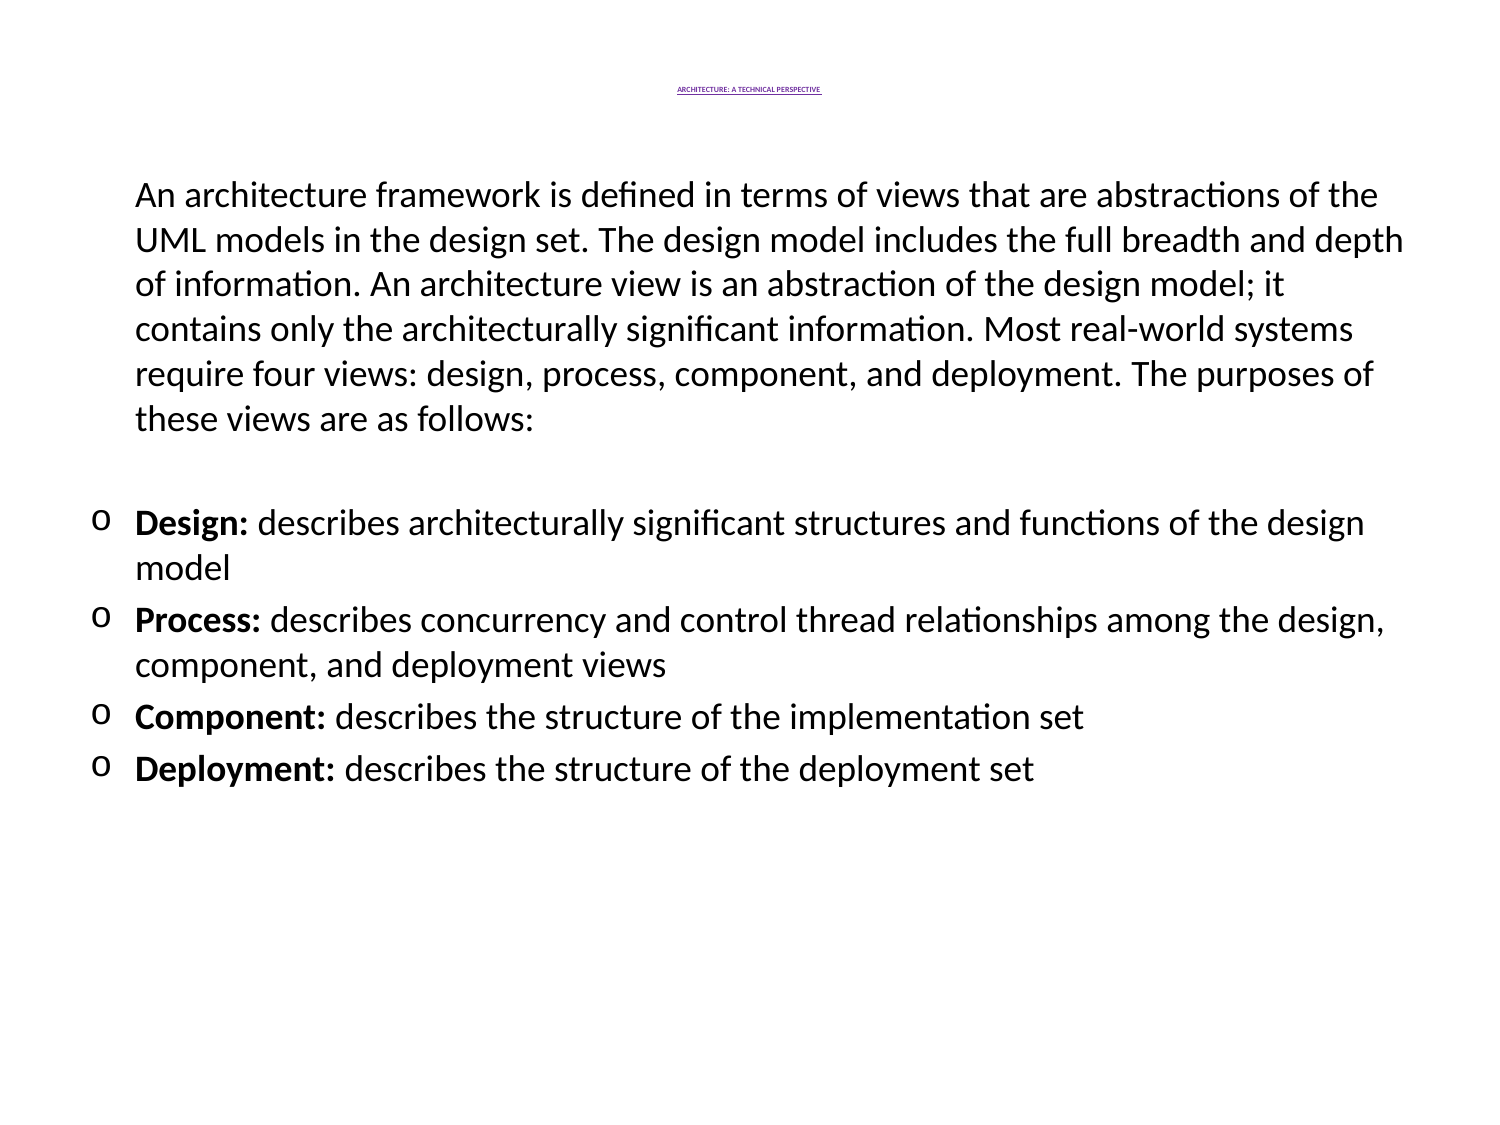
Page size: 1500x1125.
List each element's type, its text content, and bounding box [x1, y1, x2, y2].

list An architecture framework is defined in terms of views that are abstractions of the UML models in the design set. The design model includes the full breadth and depth of information. An architecture view is an abstraction of the design model; it contains only the architecturally significant information. Most real-world systems require four views: design, process, component, and deployment. The purposes of these views are as follows: Design: describes architecturally significant structures and functions of the design model Process: describes concurrency and control thread relationships among the design, component, and deployment views Component: describes the structure of the implementation set Deployment: describes the structure of the deployment set [75, 162, 1425, 1075]
title ARCHITECTURE: A TECHNICAL PERSPECTIVE [75, 45, 1425, 138]
